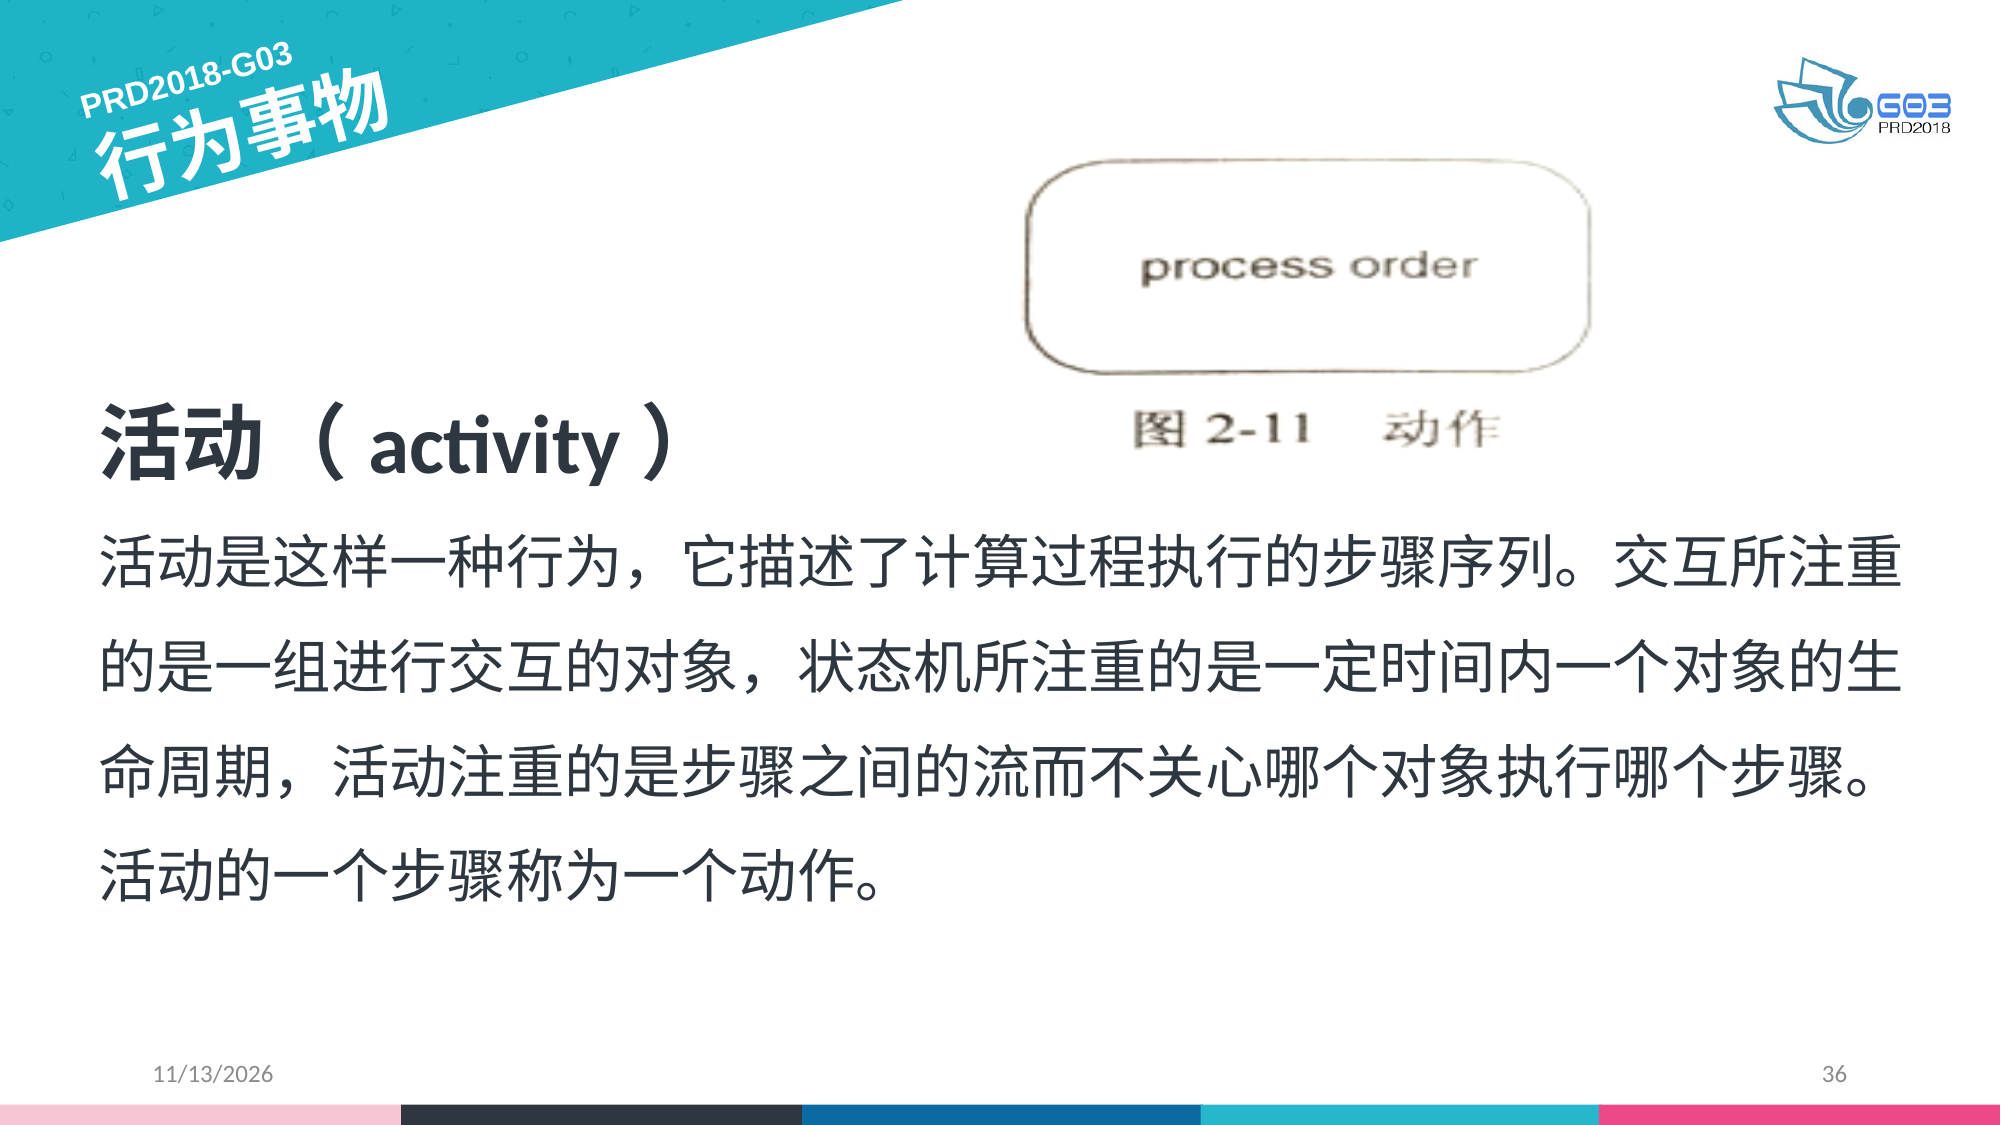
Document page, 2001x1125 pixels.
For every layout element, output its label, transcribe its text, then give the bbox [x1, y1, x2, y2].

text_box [0, 1104, 2000, 1125]
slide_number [137, 1042, 588, 1103]
picture [1758, 2, 1967, 210]
text_box PRD2018-G03 行为事物 [59, 0, 416, 224]
picture [1002, 127, 1620, 463]
text_box 活动（activity） 活动是这样一种行为，它描述了计算过程执行的步骤序列。交互所注重的是一组进行交互的对象，状态机所注重的是一定时间内一个对象的生命周期，活动注重的是步骤之间的流而不关心哪个对象执行哪个步骤。活动的一个步骤称为一个动作。 [83, 332, 1950, 917]
text_box [0, 0, 366, 243]
text_box [379, 0, 904, 131]
slide_number 36 [1412, 1042, 1863, 1103]
